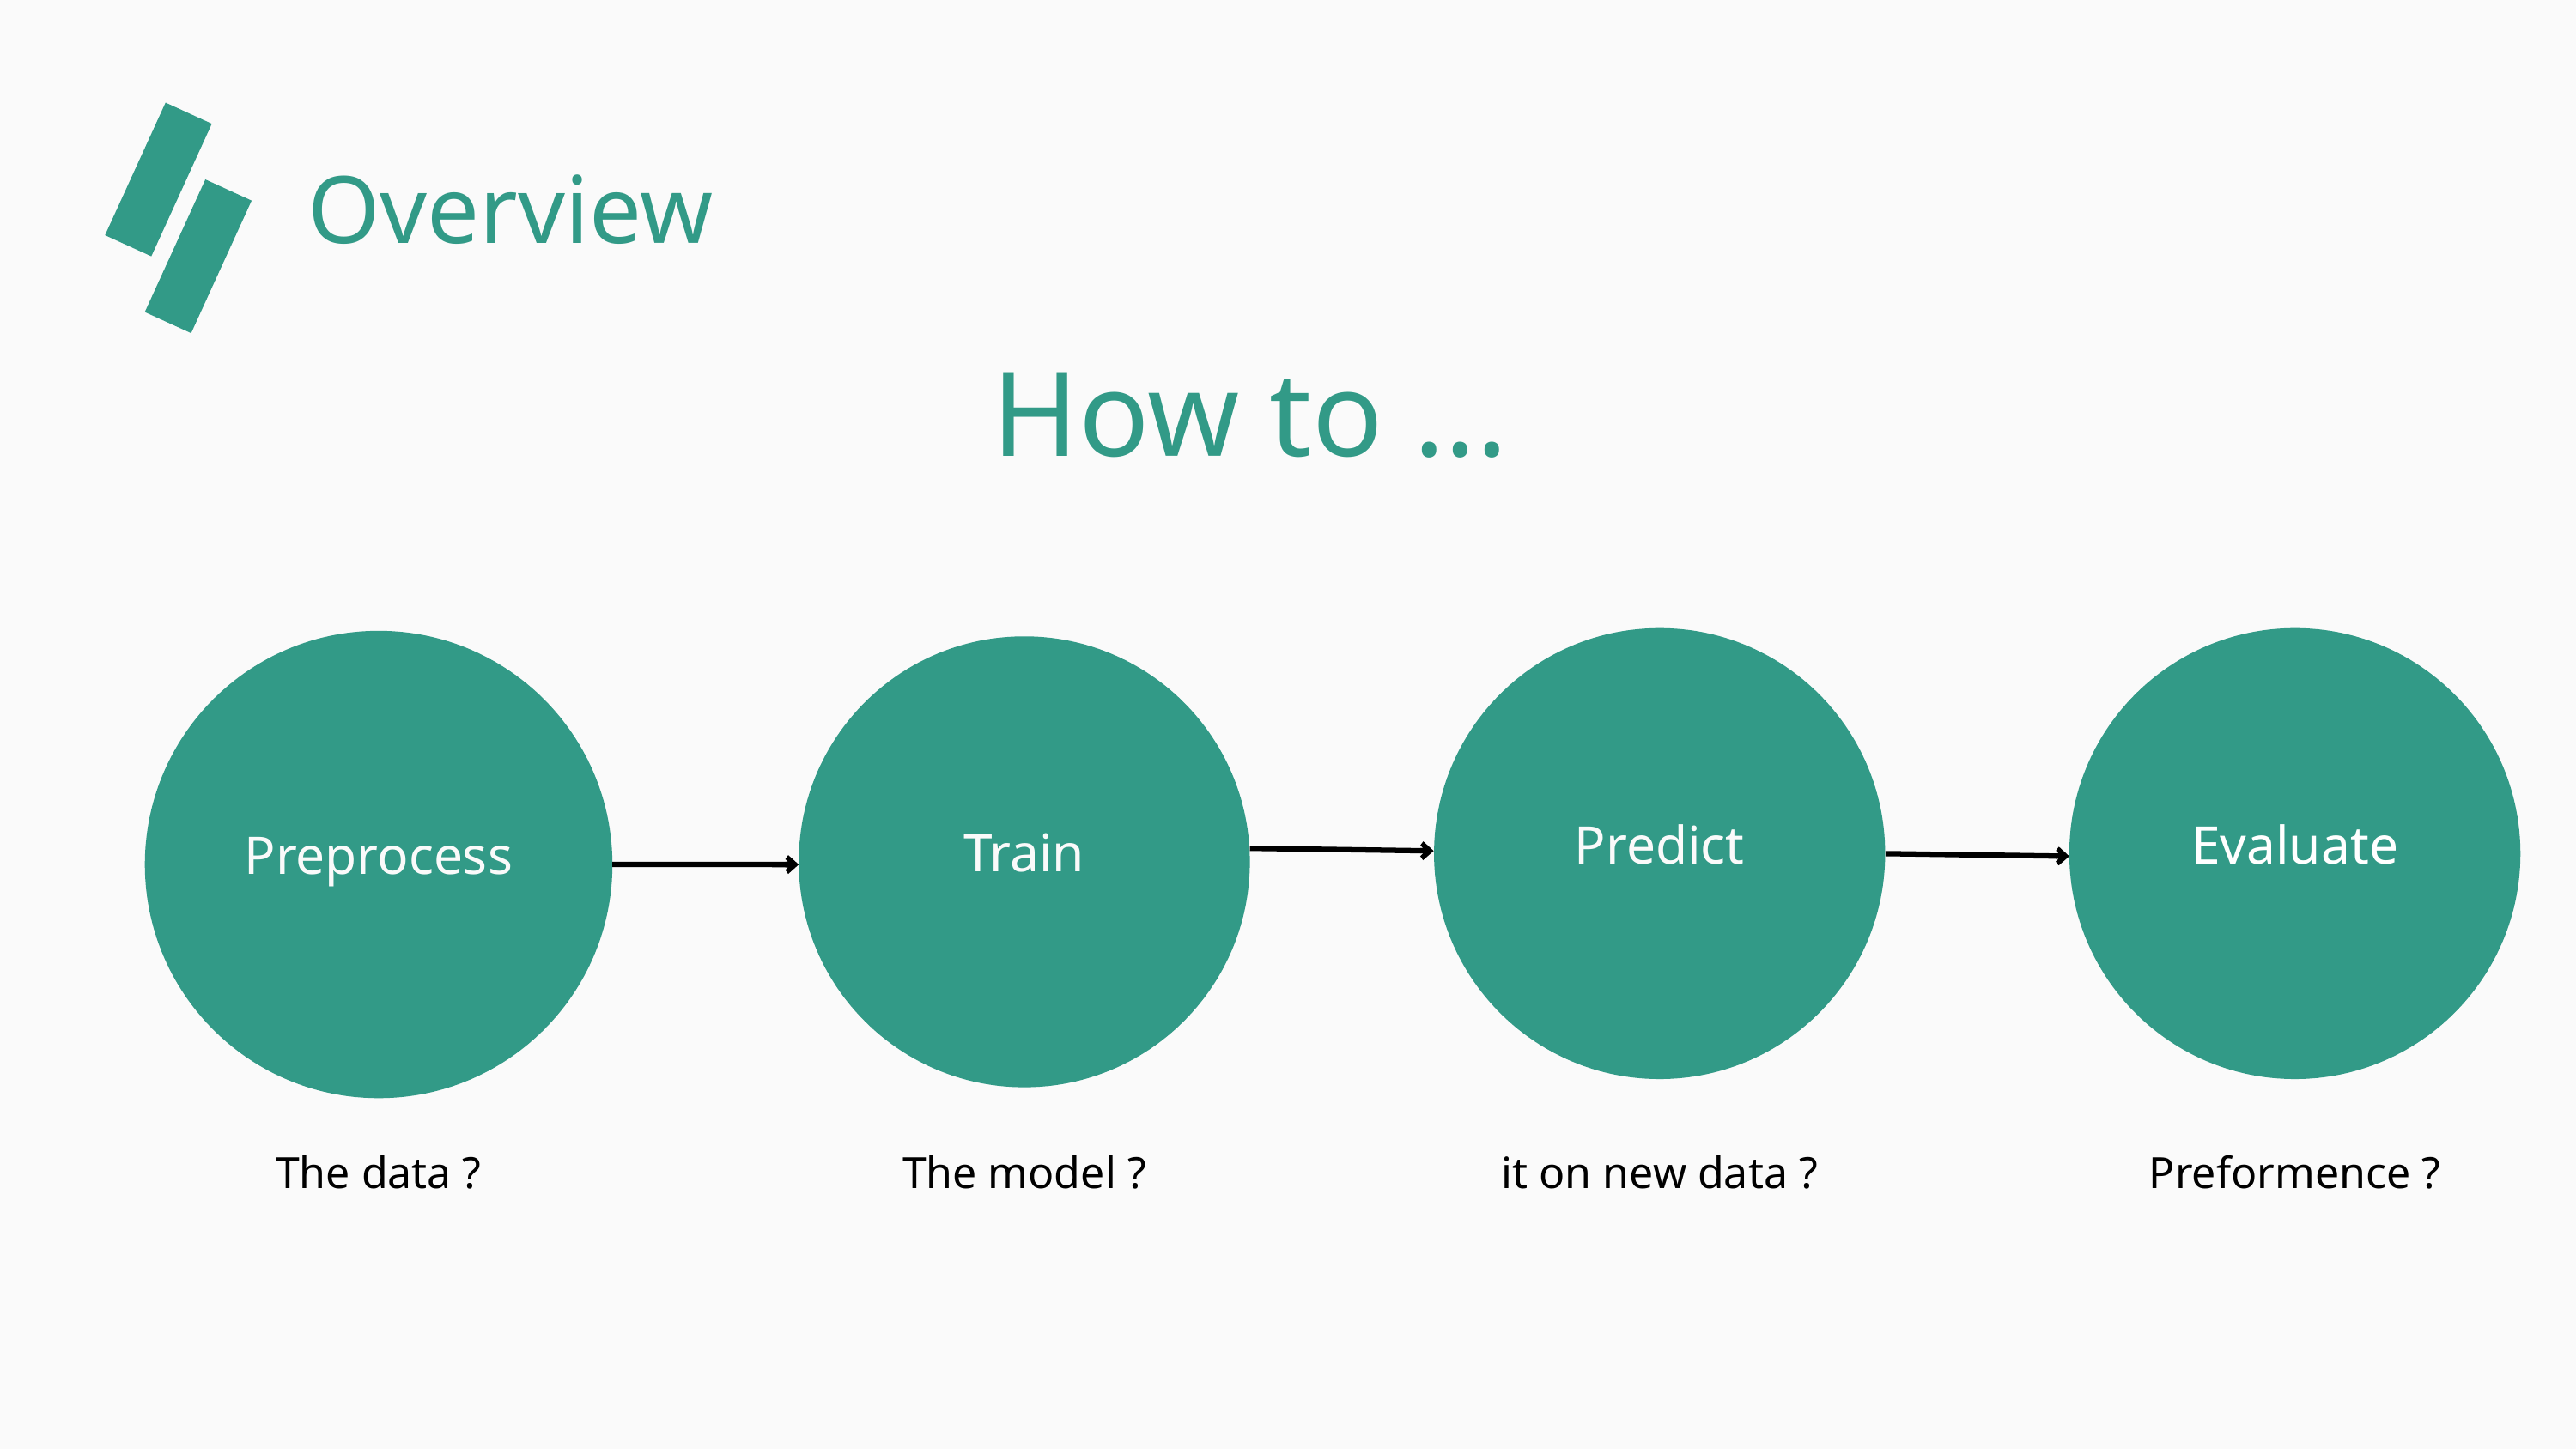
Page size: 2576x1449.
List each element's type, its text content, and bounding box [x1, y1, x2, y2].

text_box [144, 630, 613, 1099]
text_box The model ? [762, 1137, 1287, 1197]
text_box How to ... [682, 315, 1818, 480]
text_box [2069, 627, 2521, 1080]
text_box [798, 635, 1250, 1088]
text_box The data ? [116, 1137, 641, 1197]
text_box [132, 106, 185, 253]
text_box Overview [290, 131, 731, 262]
text_box it on new data ? [1397, 1137, 1923, 1197]
text_box Preformence ? [2032, 1137, 2557, 1197]
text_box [1433, 627, 1886, 1080]
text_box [172, 183, 224, 330]
